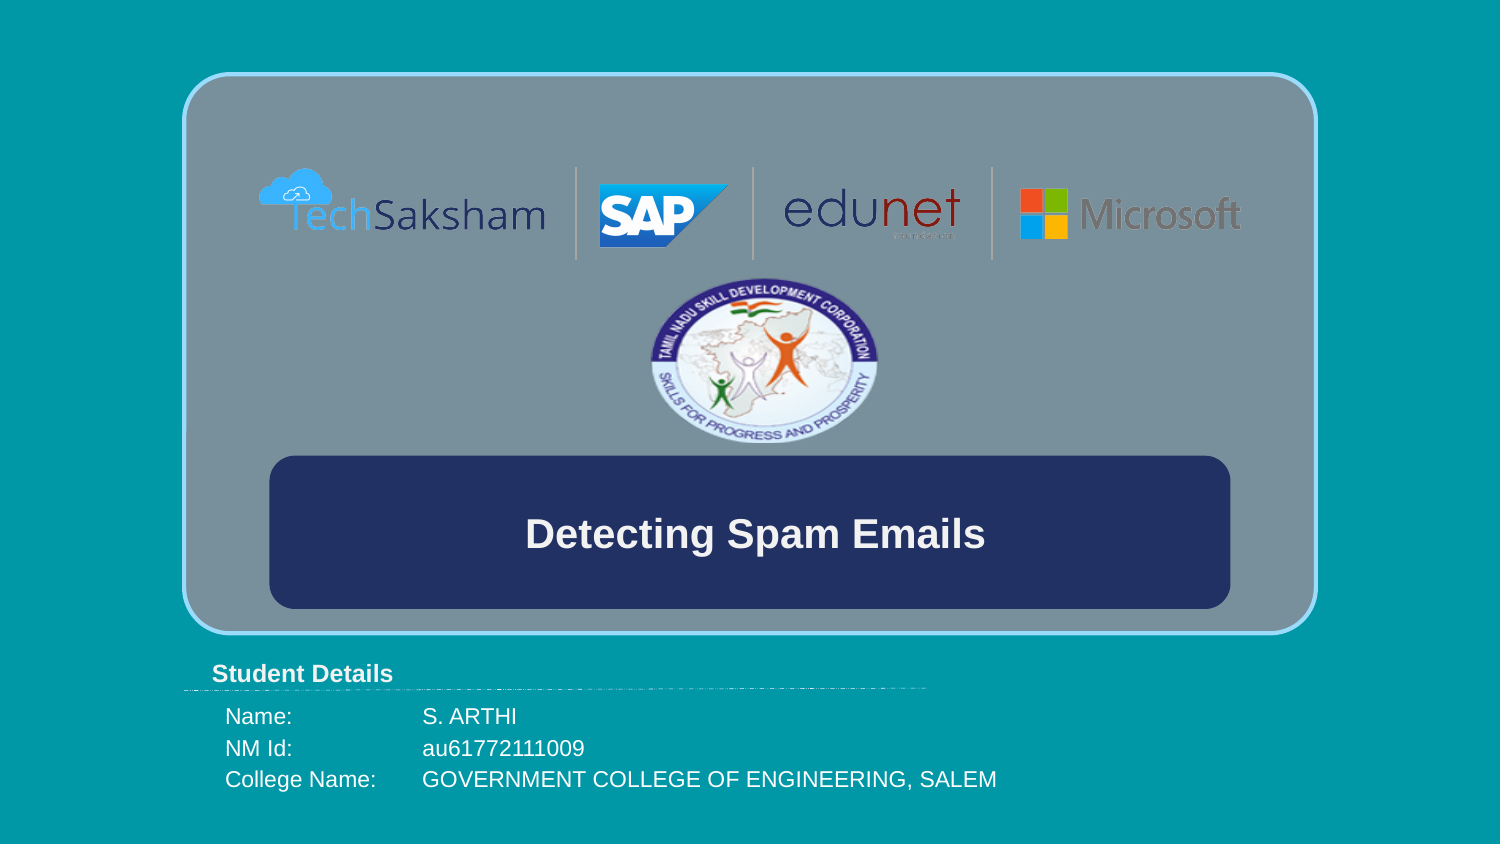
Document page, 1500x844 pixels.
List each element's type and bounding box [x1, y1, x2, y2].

text_box [183, 687, 928, 691]
text_box [0, 0, 1500, 844]
picture [645, 273, 883, 447]
text_box [253, 160, 1247, 260]
